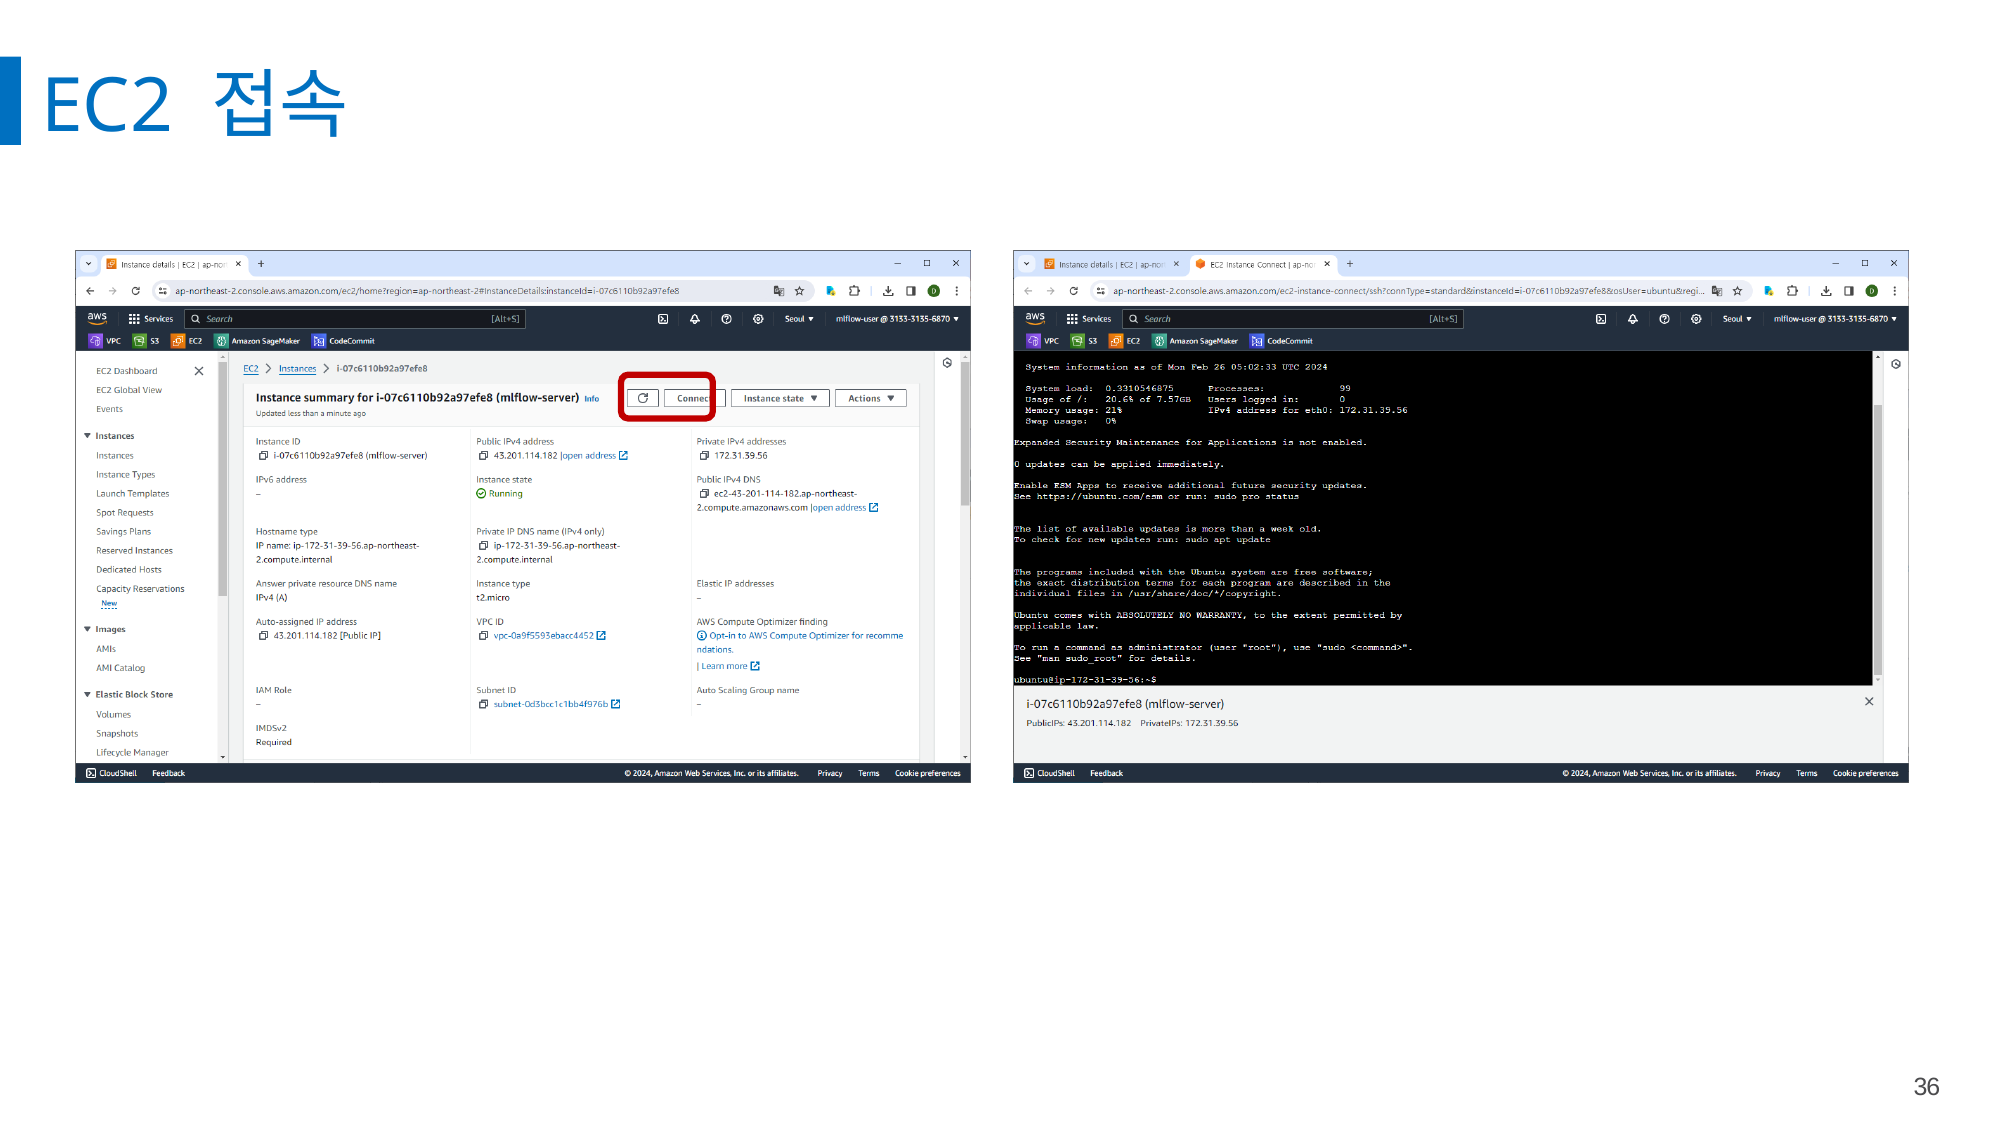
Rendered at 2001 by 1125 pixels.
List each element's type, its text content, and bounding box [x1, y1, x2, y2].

text_box EC2 접속 [26, 59, 2000, 149]
picture [75, 250, 971, 783]
picture [1013, 250, 1909, 783]
text_box [0, 55, 22, 146]
